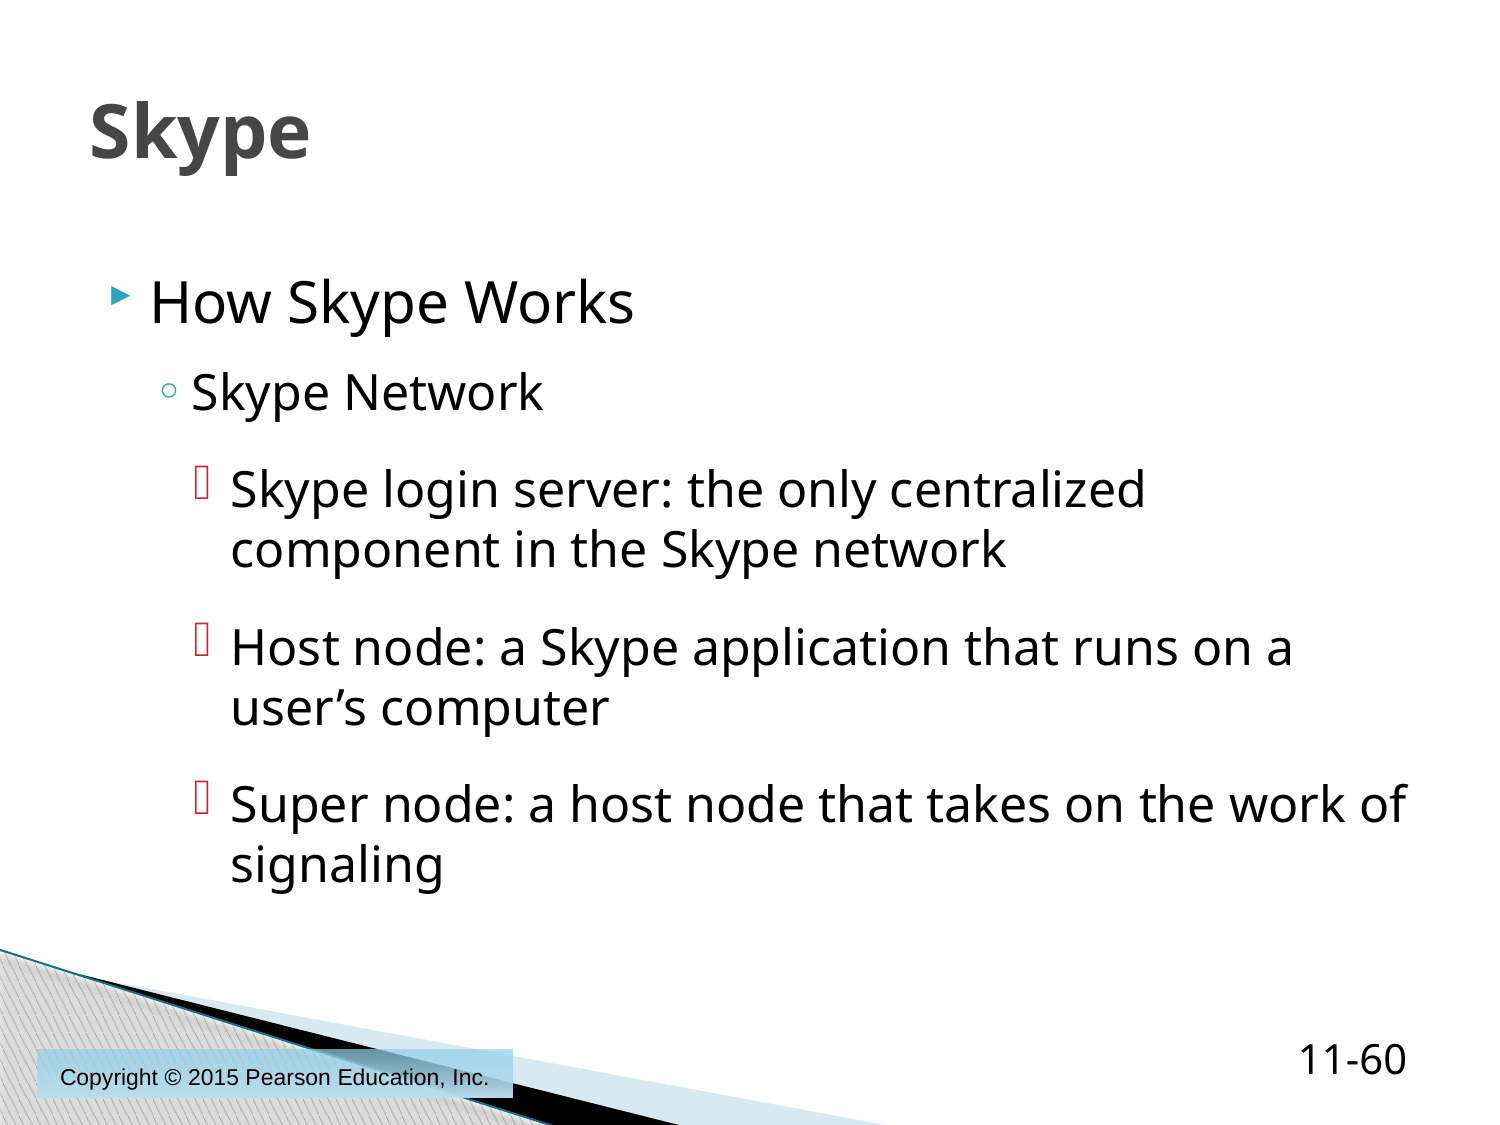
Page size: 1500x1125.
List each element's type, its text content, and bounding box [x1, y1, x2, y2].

title Skype [75, 57, 1425, 200]
footer Copyright © 2015 Pearson Education, Inc. [37, 1050, 513, 1098]
list How Skype Works Skype Network Skype login server: the only centralized component in the Skype network Host node: a Skype application that runs on a user’s computer Super node: a host node that takes on the work of signaling [74, 257, 1426, 1001]
slide_number 11-60 [1250, 1037, 1423, 1098]
